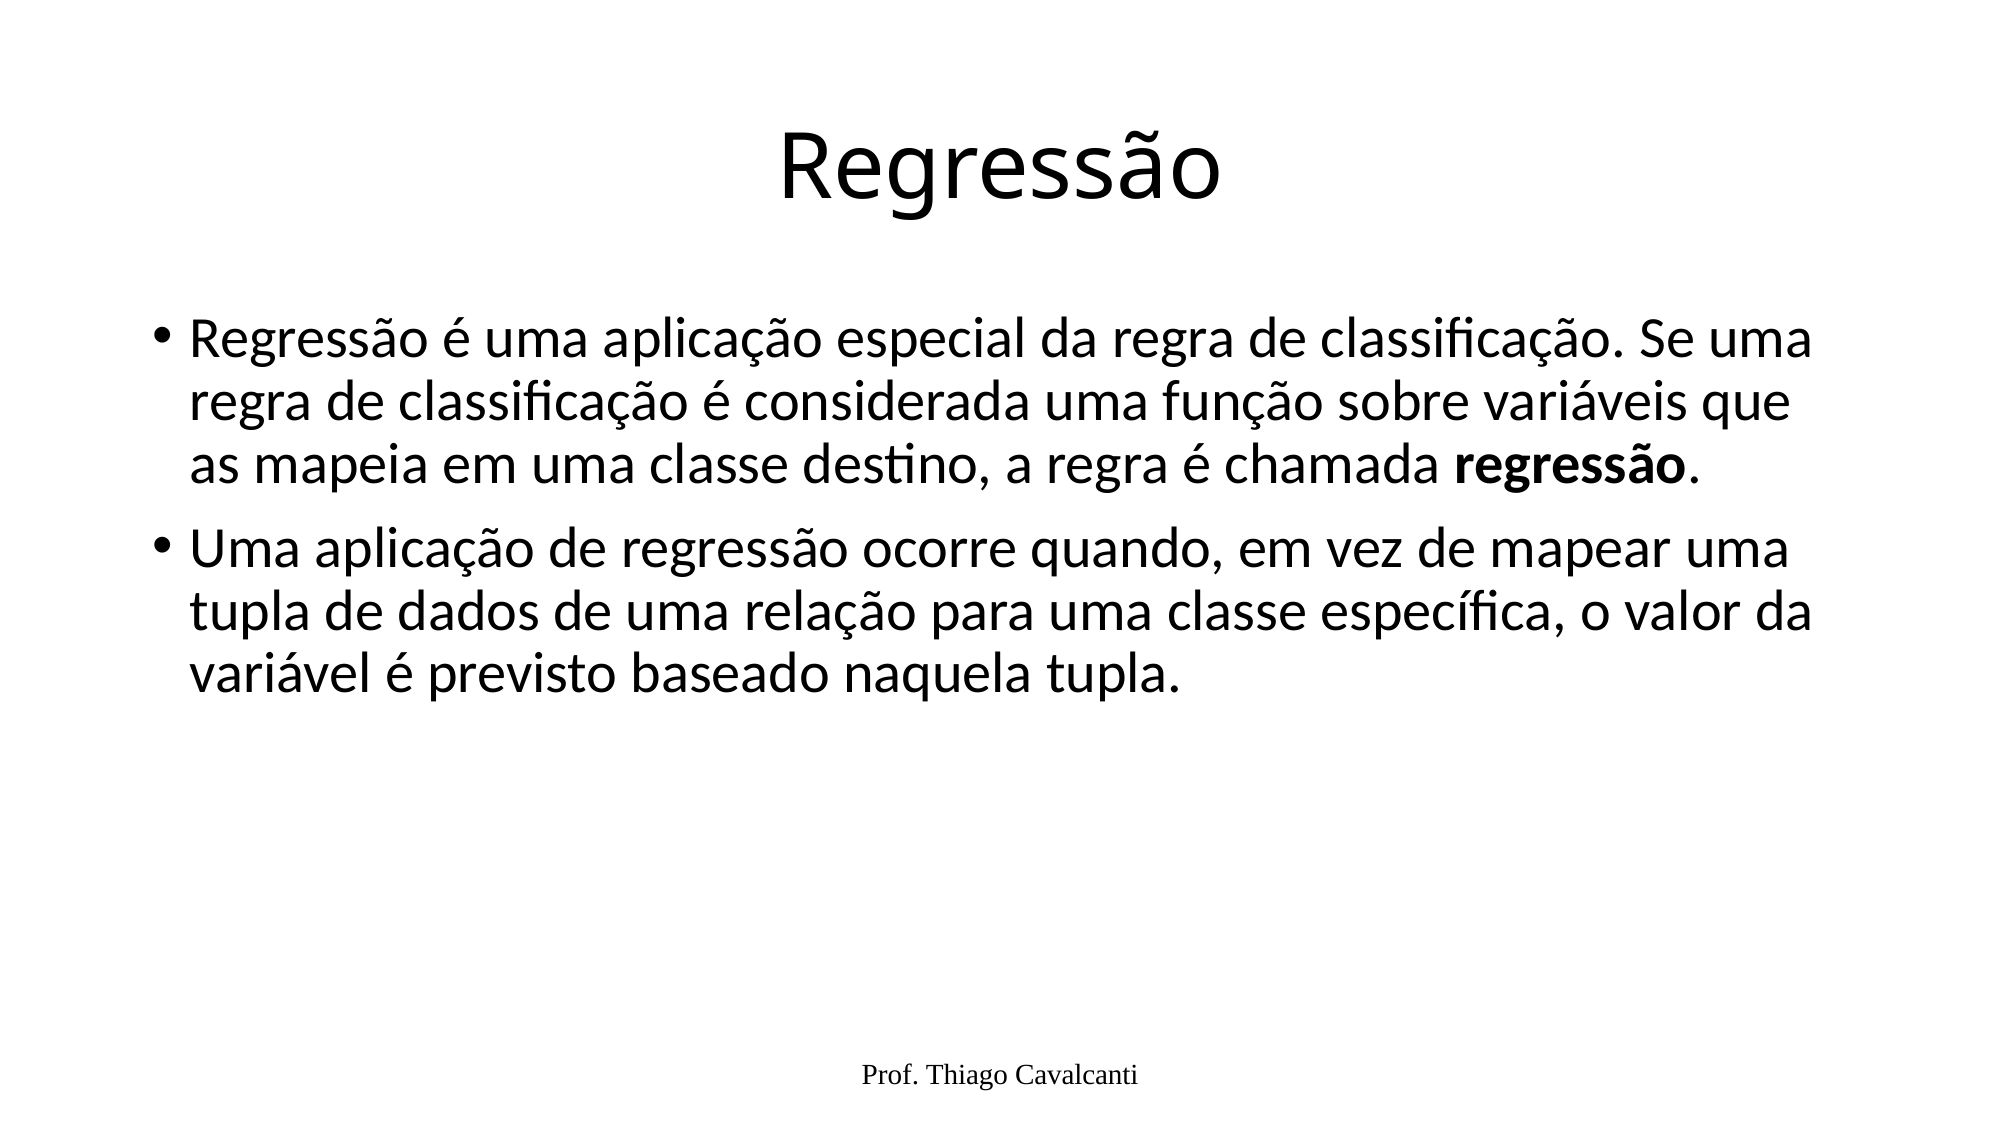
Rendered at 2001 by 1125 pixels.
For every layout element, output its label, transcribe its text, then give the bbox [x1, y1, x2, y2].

footer Prof. Thiago Cavalcanti [662, 1042, 1338, 1103]
title Regressão [137, 59, 1863, 278]
list Regressão é uma aplicação especial da regra de classificação. Se uma regra de classificação é considerada uma função sobre variáveis que as mapeia em uma classe destino, a regra é chamada regressão. Uma aplicação de regressão ocorre quando, em vez de mapear uma tupla de dados de uma relação para uma classe específica, o valor da variável é previsto baseado naquela tupla. [137, 299, 1863, 1014]
